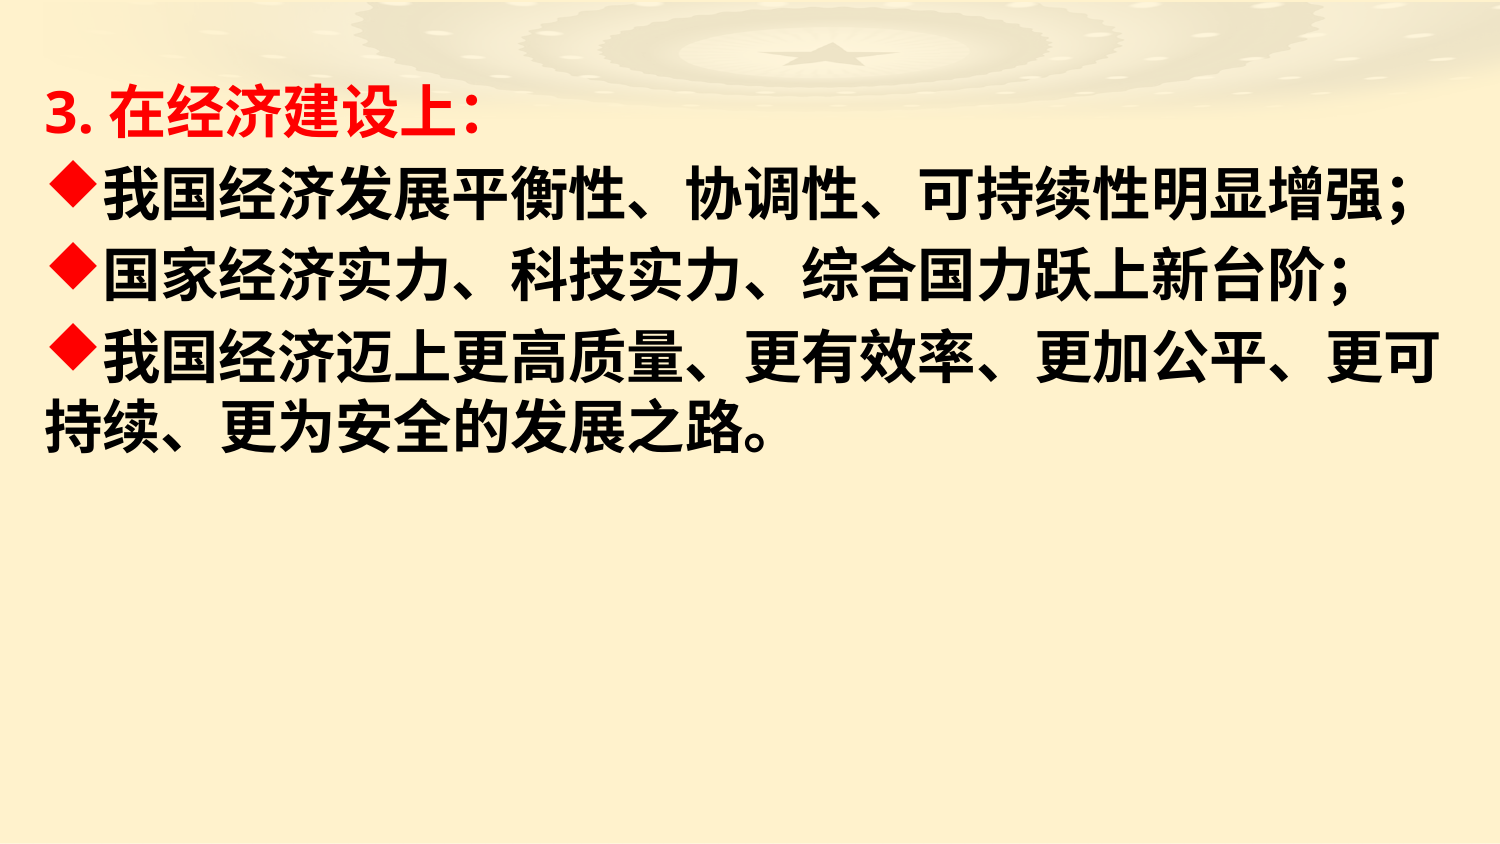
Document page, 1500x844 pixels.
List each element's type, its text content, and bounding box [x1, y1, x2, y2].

list 3.在经济建设上： 我国经济发展平衡性、协调性、可持续性明显增强； 国家经济实力、科技实力、综合国力跃上新台阶； 我国经济迈上更高质量、更有效率、更加公平、更可持续、更为安全的发展之路。 [29, 67, 1471, 812]
